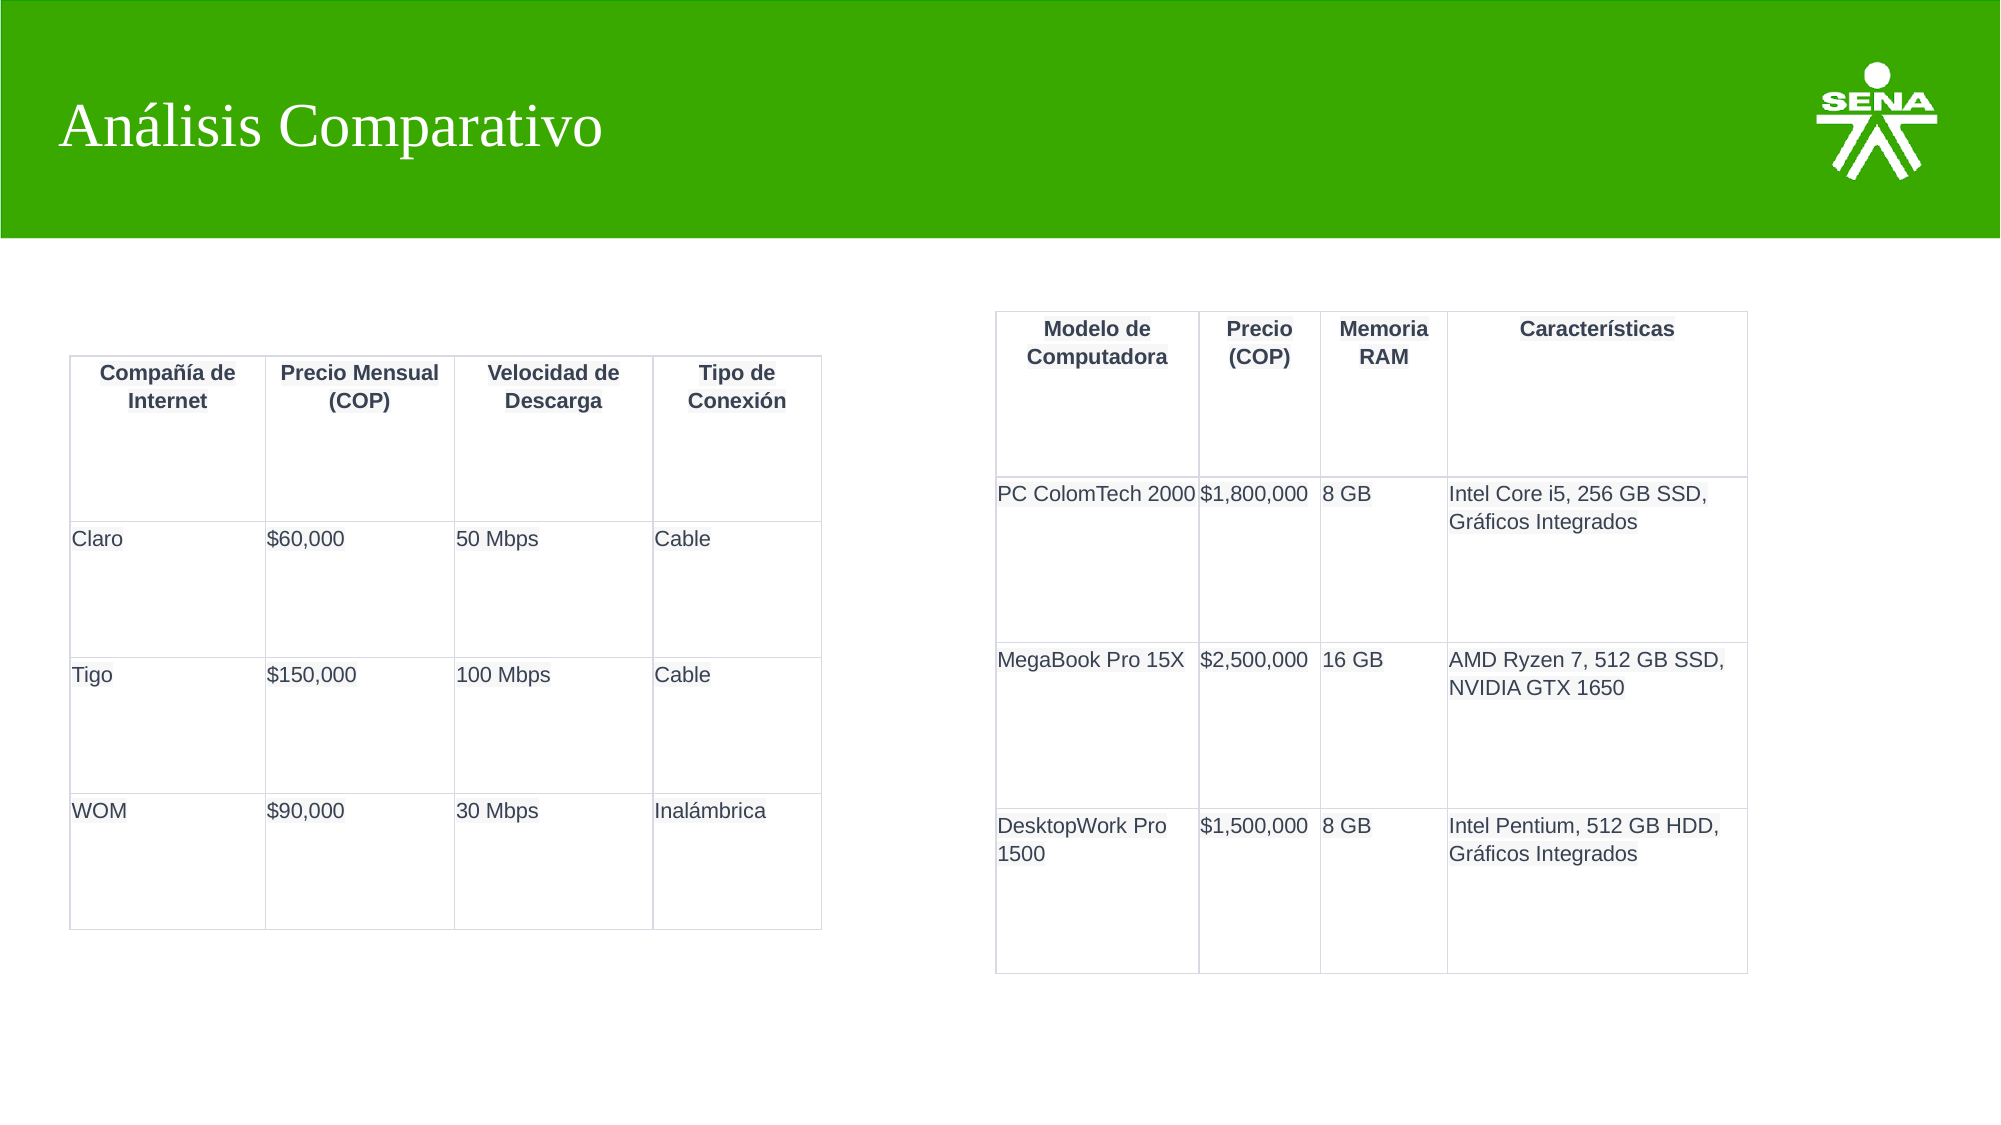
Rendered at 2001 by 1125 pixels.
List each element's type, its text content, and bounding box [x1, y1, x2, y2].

table_cell $1,500,000 [1200, 809, 1320, 973]
table_cell DesktopWork Pro 1500 [997, 809, 1198, 973]
table_header Precio (COP) [1200, 312, 1320, 476]
picture [0, 0, 2001, 1125]
table_cell Tigo [71, 658, 265, 793]
table_header Modelo de Computadora [997, 312, 1198, 476]
table_cell Cable [654, 522, 821, 657]
table_header Características [1448, 312, 1747, 476]
table_cell Cable [654, 658, 821, 793]
table_cell Intel Core i5, 256 GB SSD, Gráficos Integrados [1448, 478, 1747, 642]
table_header Memoria RAM [1321, 312, 1447, 476]
table_cell 8 GB [1321, 809, 1447, 973]
table_cell 30 Mbps [455, 794, 652, 929]
table_cell 16 GB [1321, 643, 1447, 808]
table_cell $1,800,000 [1200, 478, 1320, 642]
table_cell $2,500,000 [1200, 643, 1320, 808]
table_header Tipo de Conexión [654, 357, 821, 521]
table_cell Intel Pentium, 512 GB HDD, Gráficos Integrados [1448, 809, 1747, 973]
table_cell $60,000 [266, 522, 454, 657]
table_cell AMD Ryzen 7, 512 GB SSD, NVIDIA GTX 1650 [1448, 643, 1747, 808]
table_cell 100 Mbps [455, 658, 652, 793]
table_cell 8 GB [1321, 478, 1447, 642]
table_header Compañía de Internet [71, 357, 265, 521]
table_cell Claro [71, 522, 265, 657]
table_cell $150,000 [266, 658, 454, 793]
table_cell MegaBook Pro 15X [997, 643, 1198, 808]
table_cell Inalámbrica [654, 794, 821, 929]
table_cell WOM [71, 794, 265, 929]
table_cell PC ColomTech 2000 [997, 478, 1198, 642]
table_header Precio Mensual (COP) [266, 357, 454, 521]
table_cell $90,000 [266, 794, 454, 929]
table_cell 50 Mbps [455, 522, 652, 657]
title Análisis Comparativo [43, 12, 1768, 230]
table_header Velocidad de Descarga [455, 357, 652, 521]
